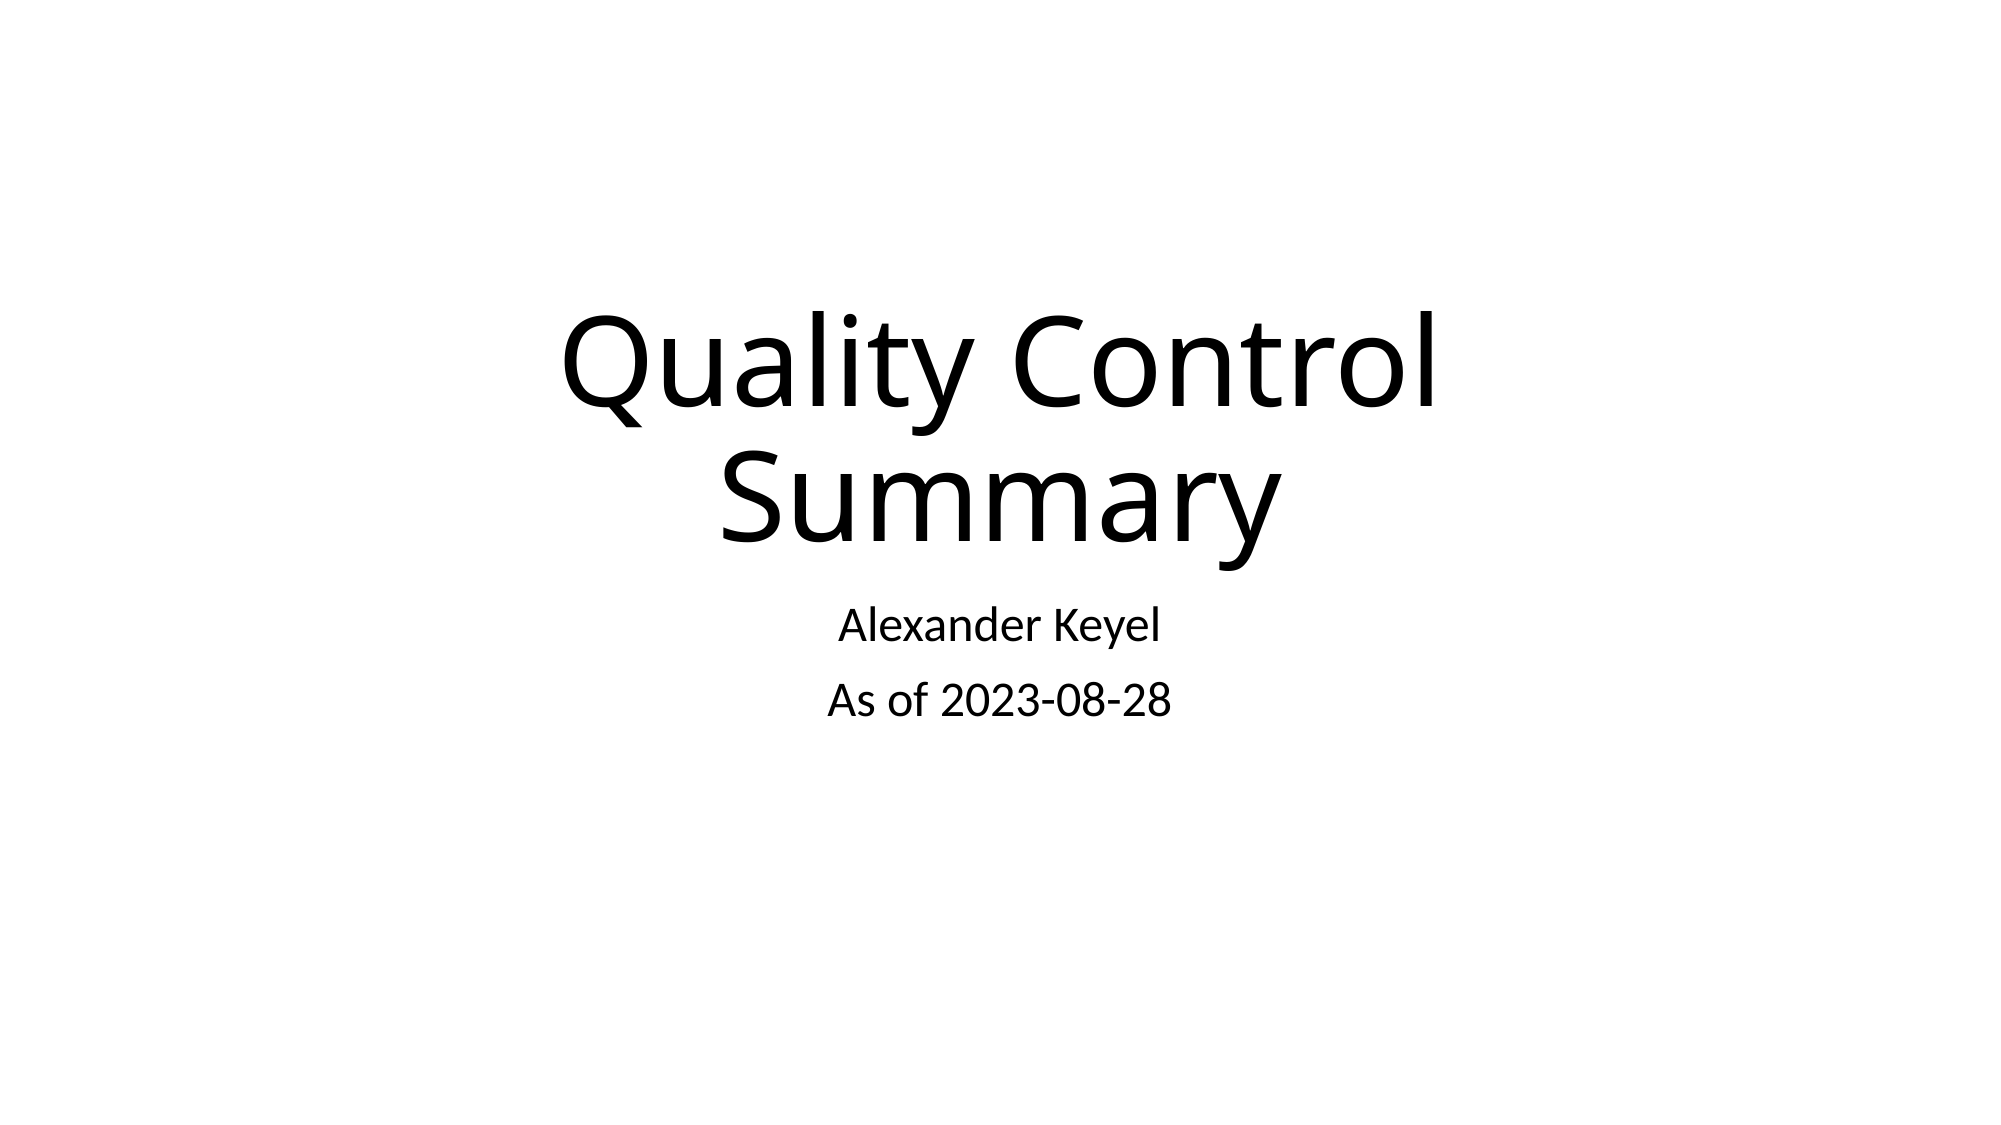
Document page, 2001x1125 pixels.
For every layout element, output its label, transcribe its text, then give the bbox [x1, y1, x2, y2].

title Quality Control Summary [249, 184, 1750, 576]
subtitle Alexander Keyel As of 2023-08-28 [249, 590, 1750, 863]
